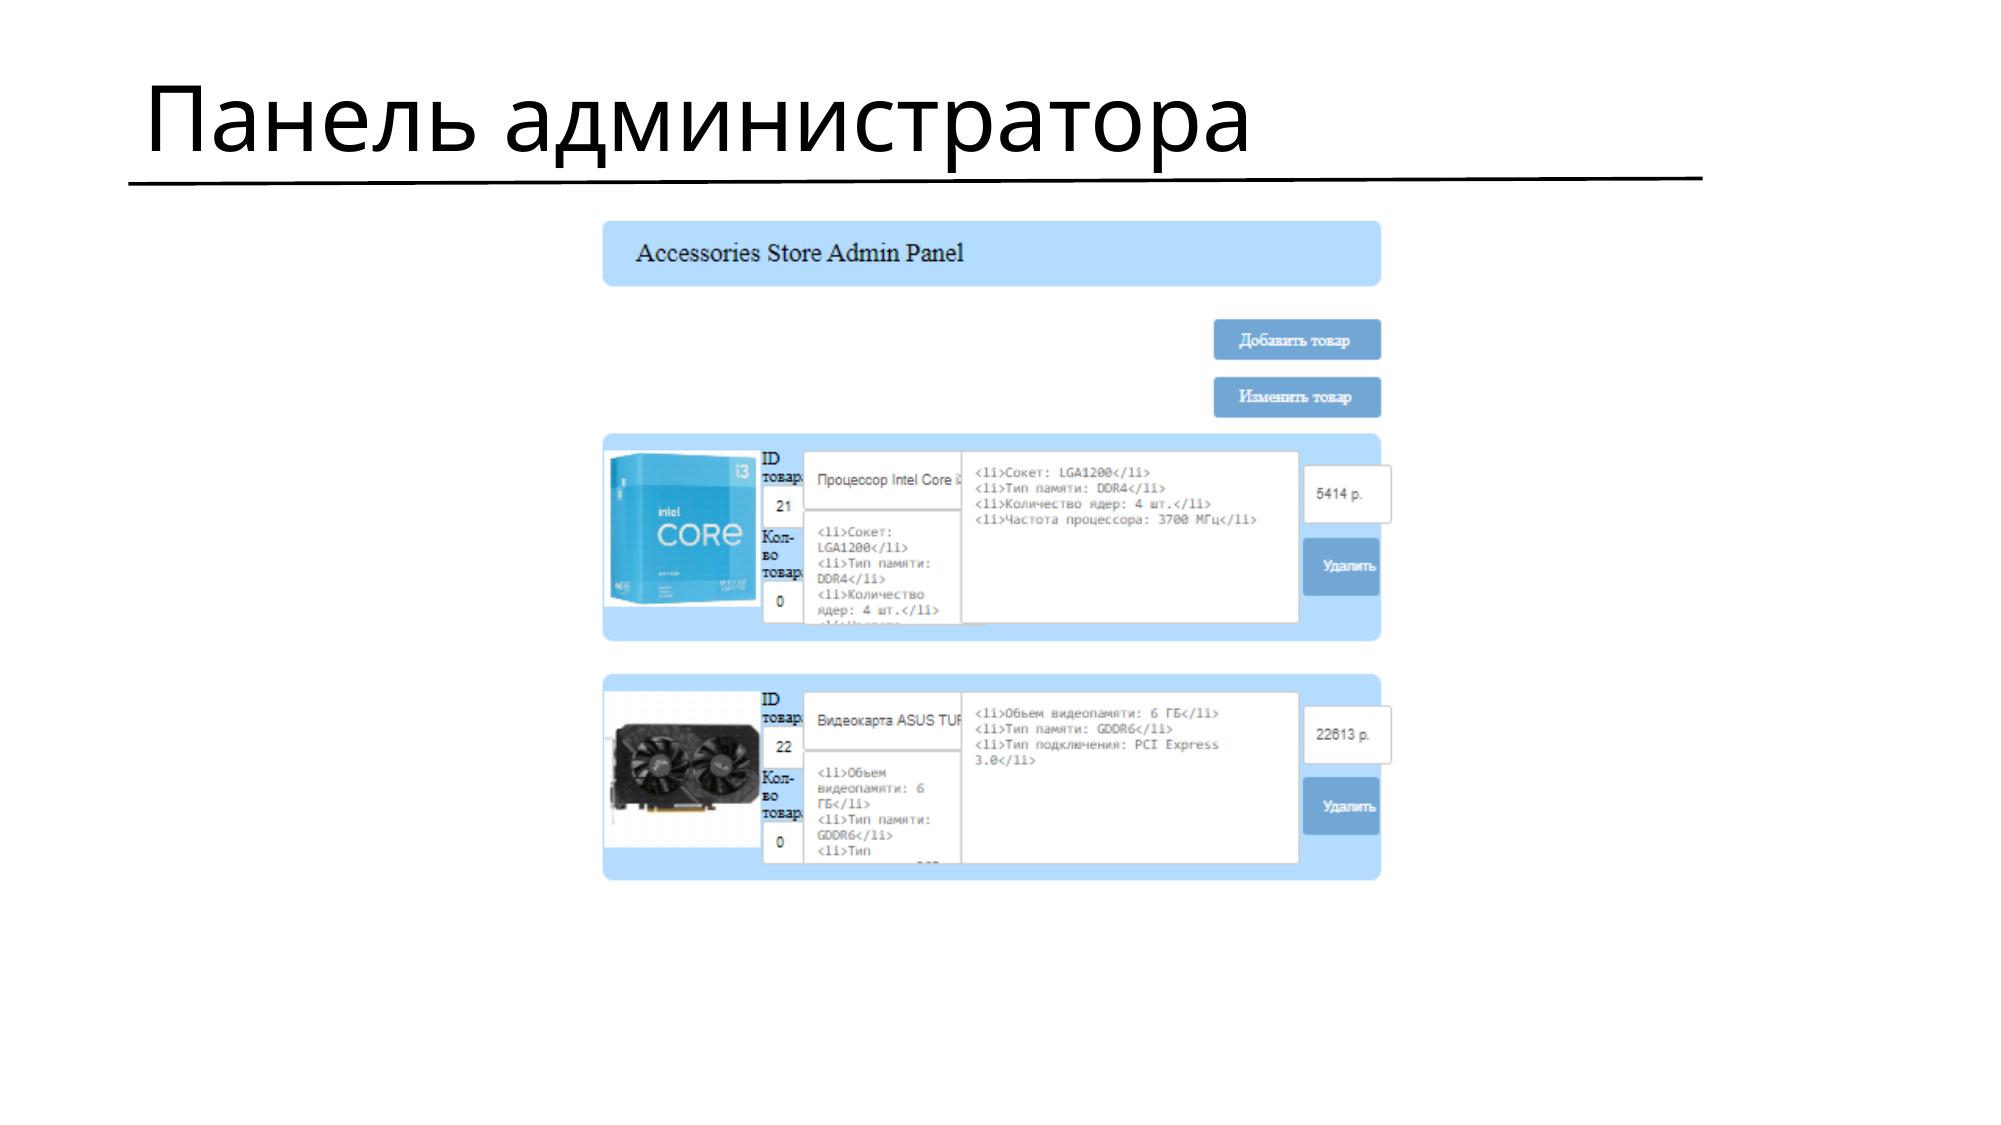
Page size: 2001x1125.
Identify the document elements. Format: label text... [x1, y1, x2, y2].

picture [567, 221, 1433, 904]
title Панель администратора [128, 52, 1778, 179]
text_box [128, 178, 1703, 184]
